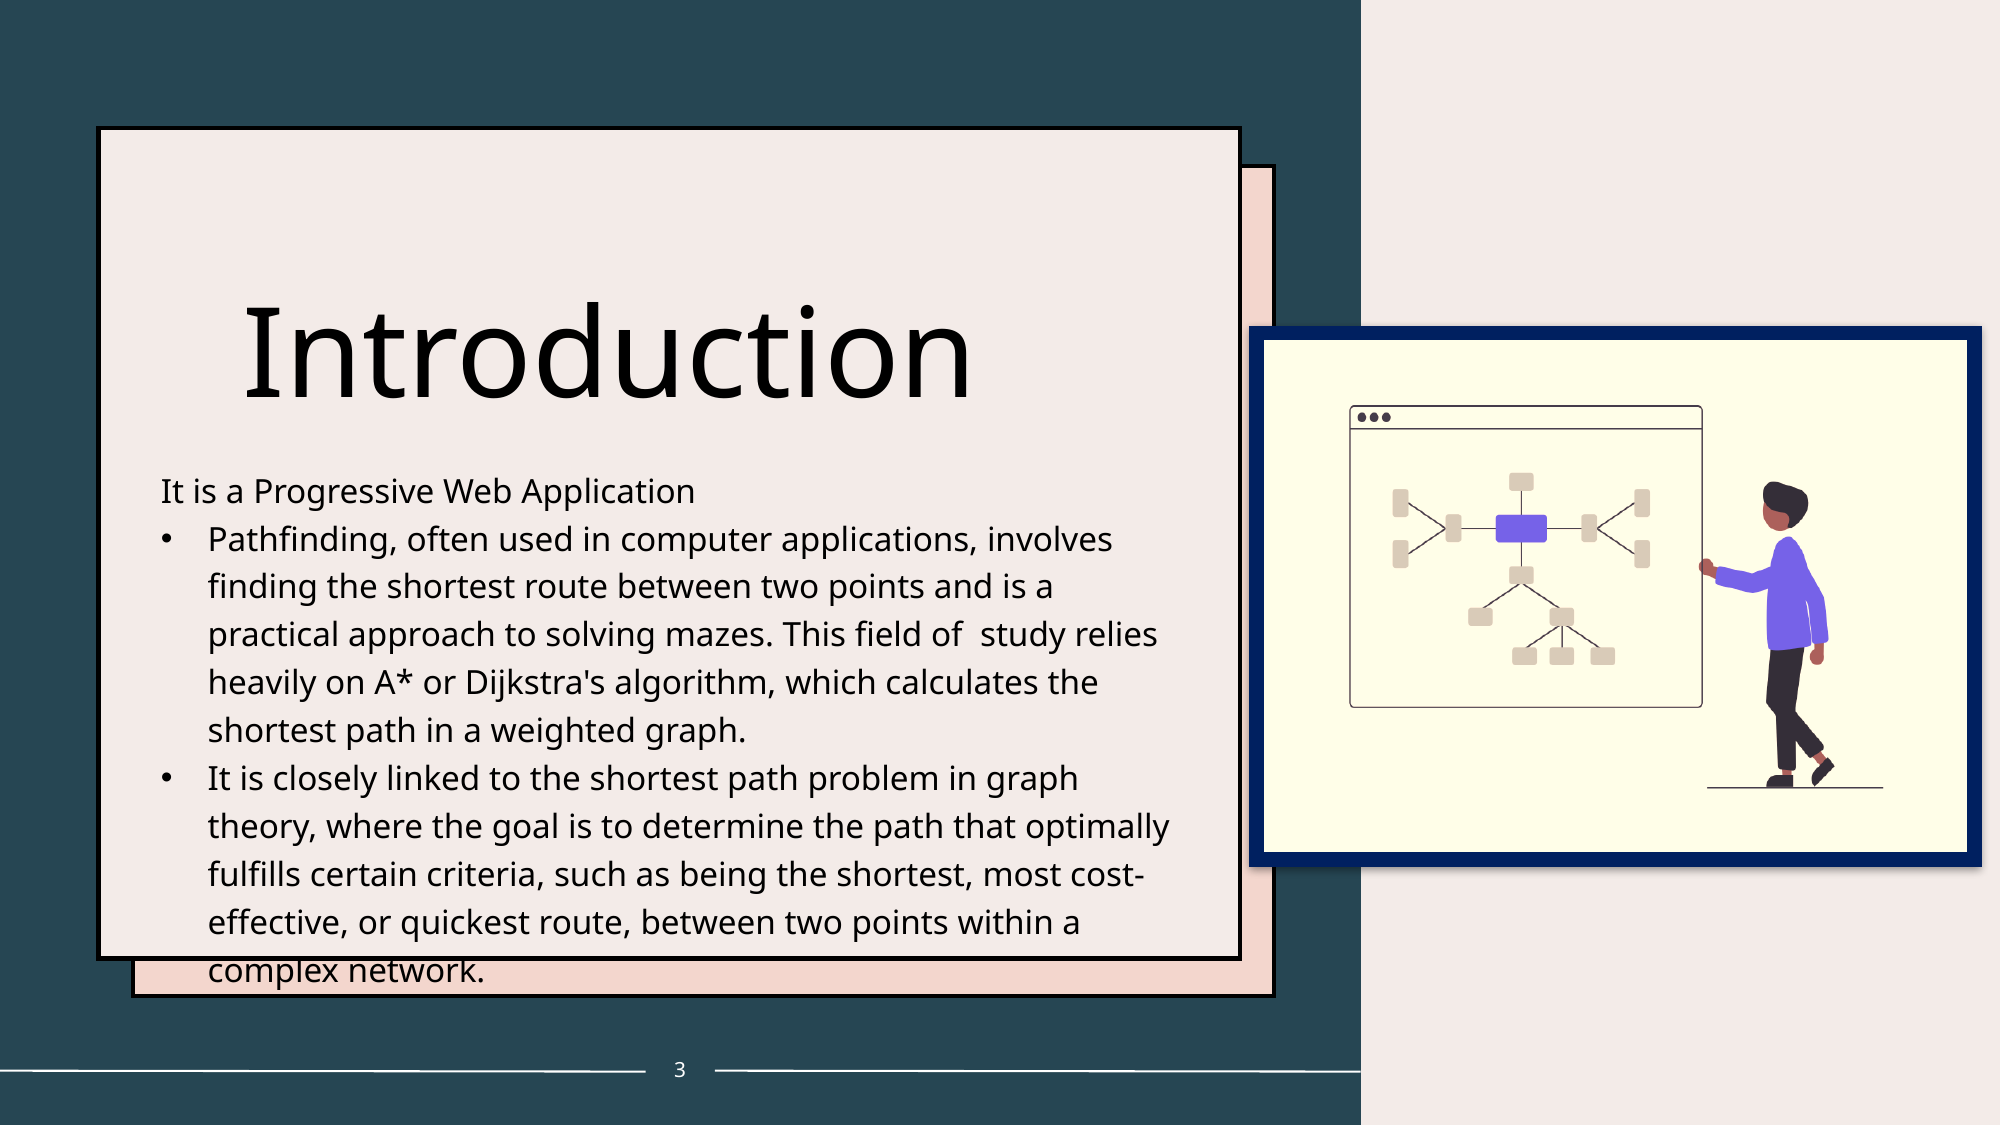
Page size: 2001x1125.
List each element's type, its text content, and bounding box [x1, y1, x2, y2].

picture [1263, 0, 2000, 1125]
list It is a Progressive Web Application Pathfinding, often used in computer applications, involves finding the shortest route between two points and is a practical approach to solving mazes. This field of study relies heavily on A* or Dijkstra's algorithm, which calculates the shortest path in a weighted graph. It is closely linked to the shortest path problem in graph theory, where the goal is to determine the path that optimally fulfills certain criteria, such as being the shortest, most cost-effective, or quickest route, between two points within a complex network. [136, 454, 1208, 925]
slide_number 3 [650, 1050, 710, 1091]
title Introduction [228, 281, 1055, 454]
